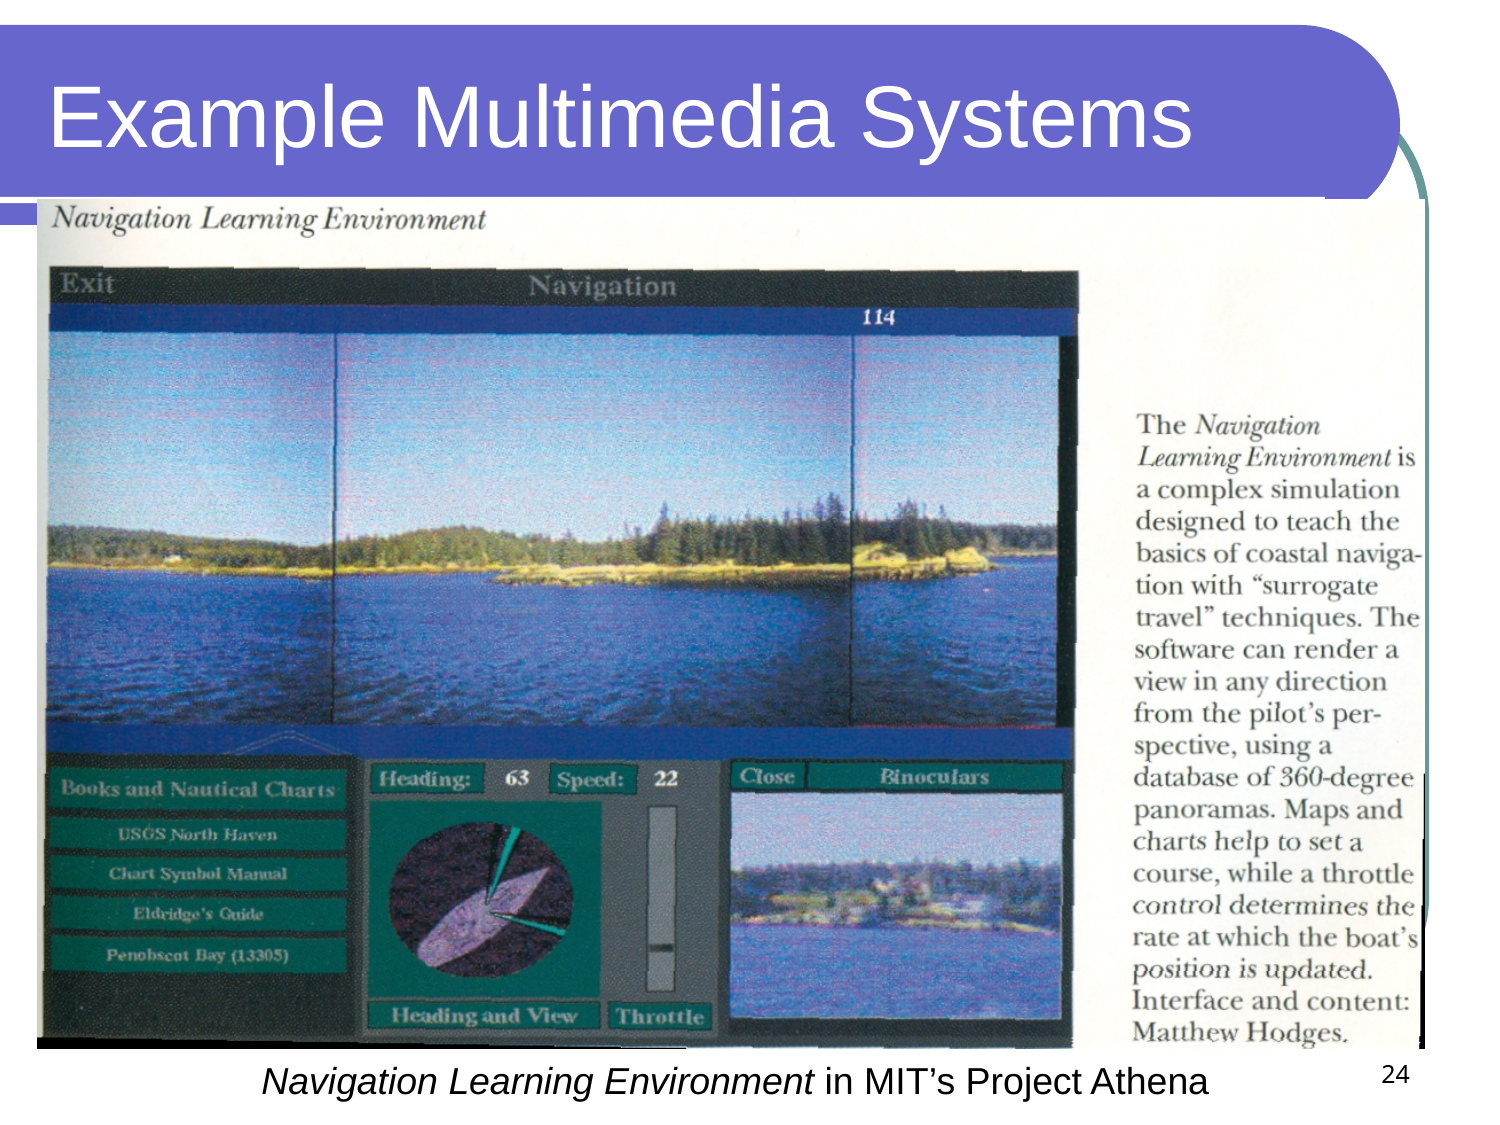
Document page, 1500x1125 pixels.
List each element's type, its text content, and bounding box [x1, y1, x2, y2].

text_box Navigation Learning Environment in MIT’s Project Athena [246, 1058, 1225, 1110]
slide_number 24 [1225, 1056, 1426, 1101]
picture [37, 199, 1426, 1049]
title Example Multimedia Systems [31, 37, 1348, 188]
